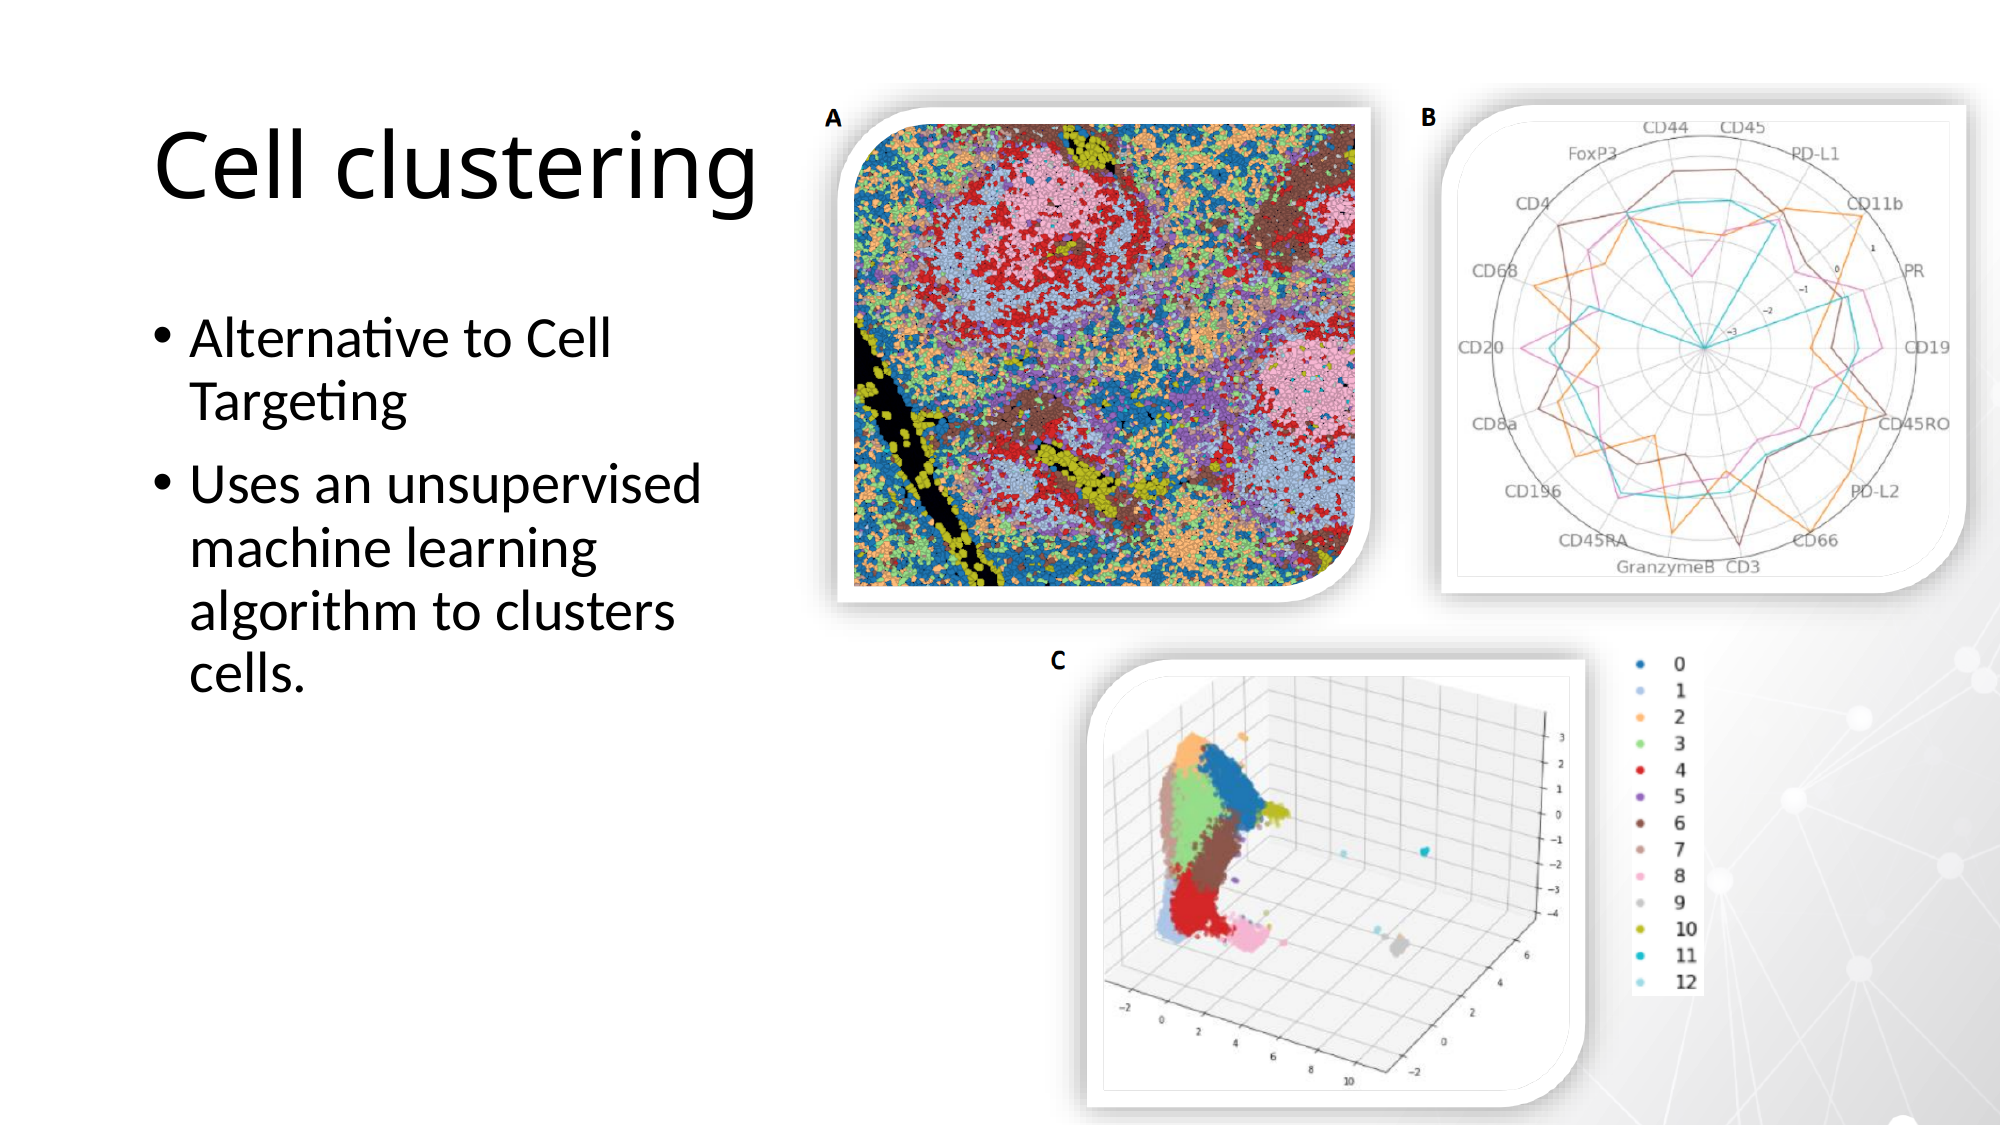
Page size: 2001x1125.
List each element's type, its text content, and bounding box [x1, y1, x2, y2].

list Alternative to Cell Targeting Uses an unsupervised machine learning algorithm to clusters cells. [137, 299, 773, 1014]
picture [790, 83, 2000, 1125]
title Cell clustering [137, 59, 1863, 278]
